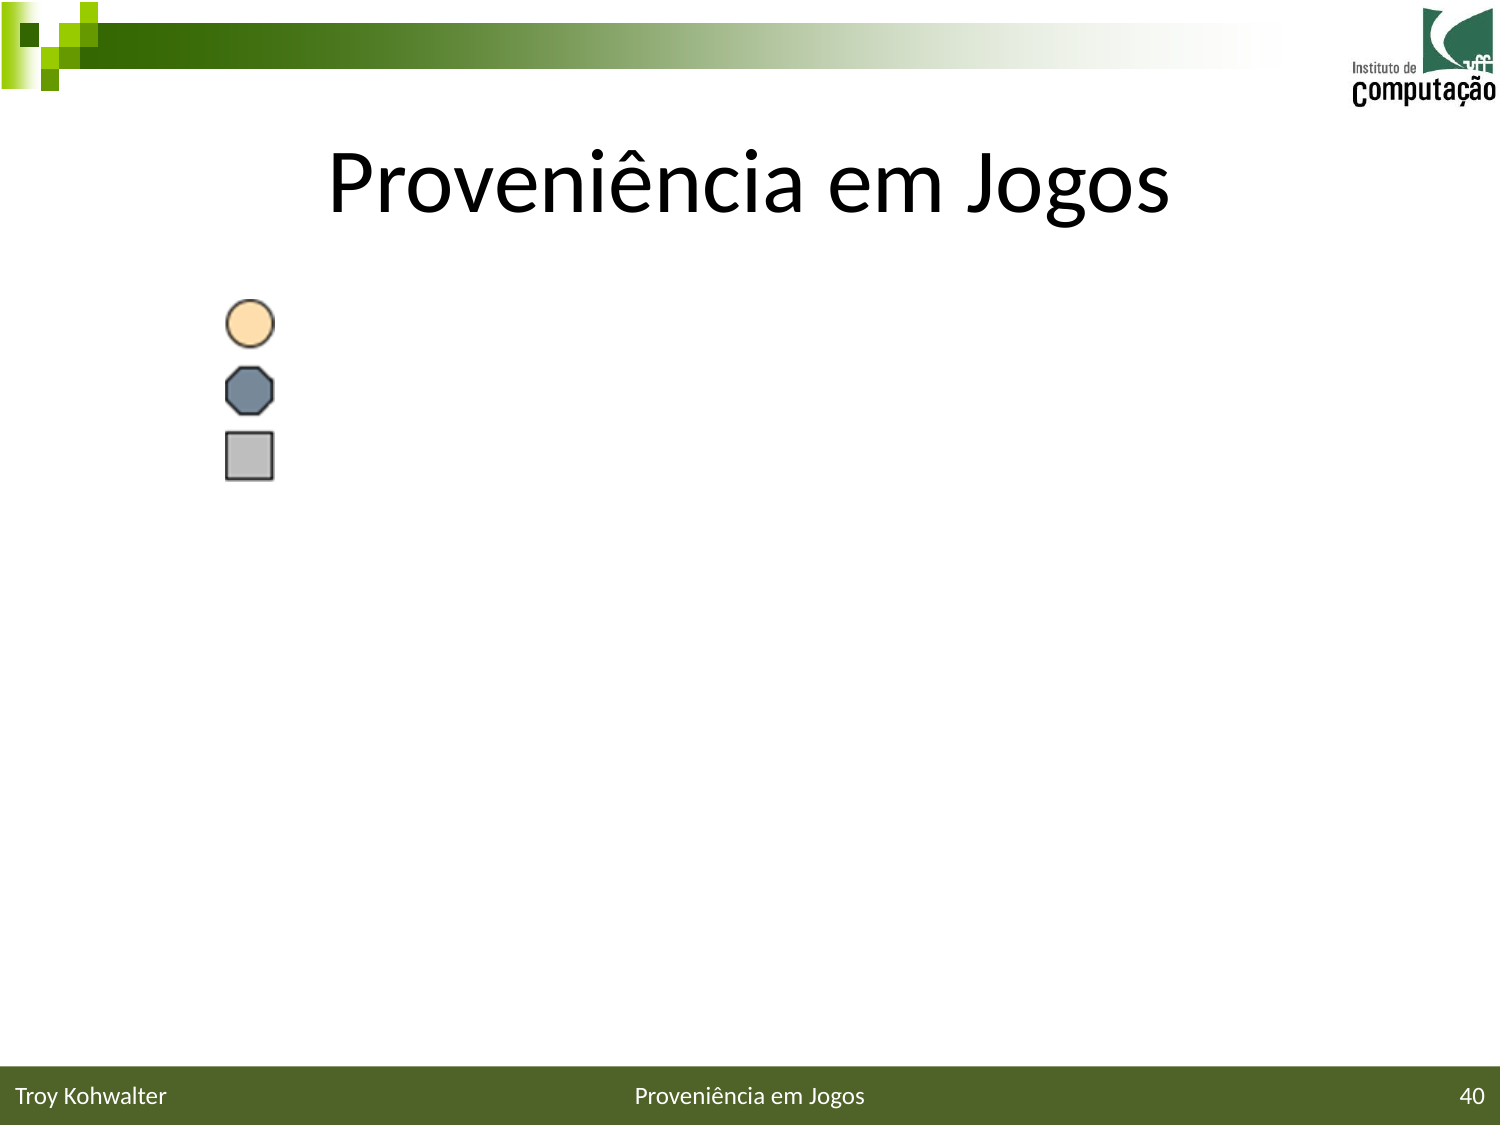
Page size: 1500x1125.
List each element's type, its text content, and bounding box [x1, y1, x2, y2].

slide_number Troy Kohwalter [0, 1065, 350, 1125]
title Proveniência em Jogos [75, 82, 1425, 270]
picture [224, 299, 276, 482]
slide_number 40 [1149, 1065, 1500, 1125]
footer Proveniência em Jogos [512, 1065, 988, 1125]
